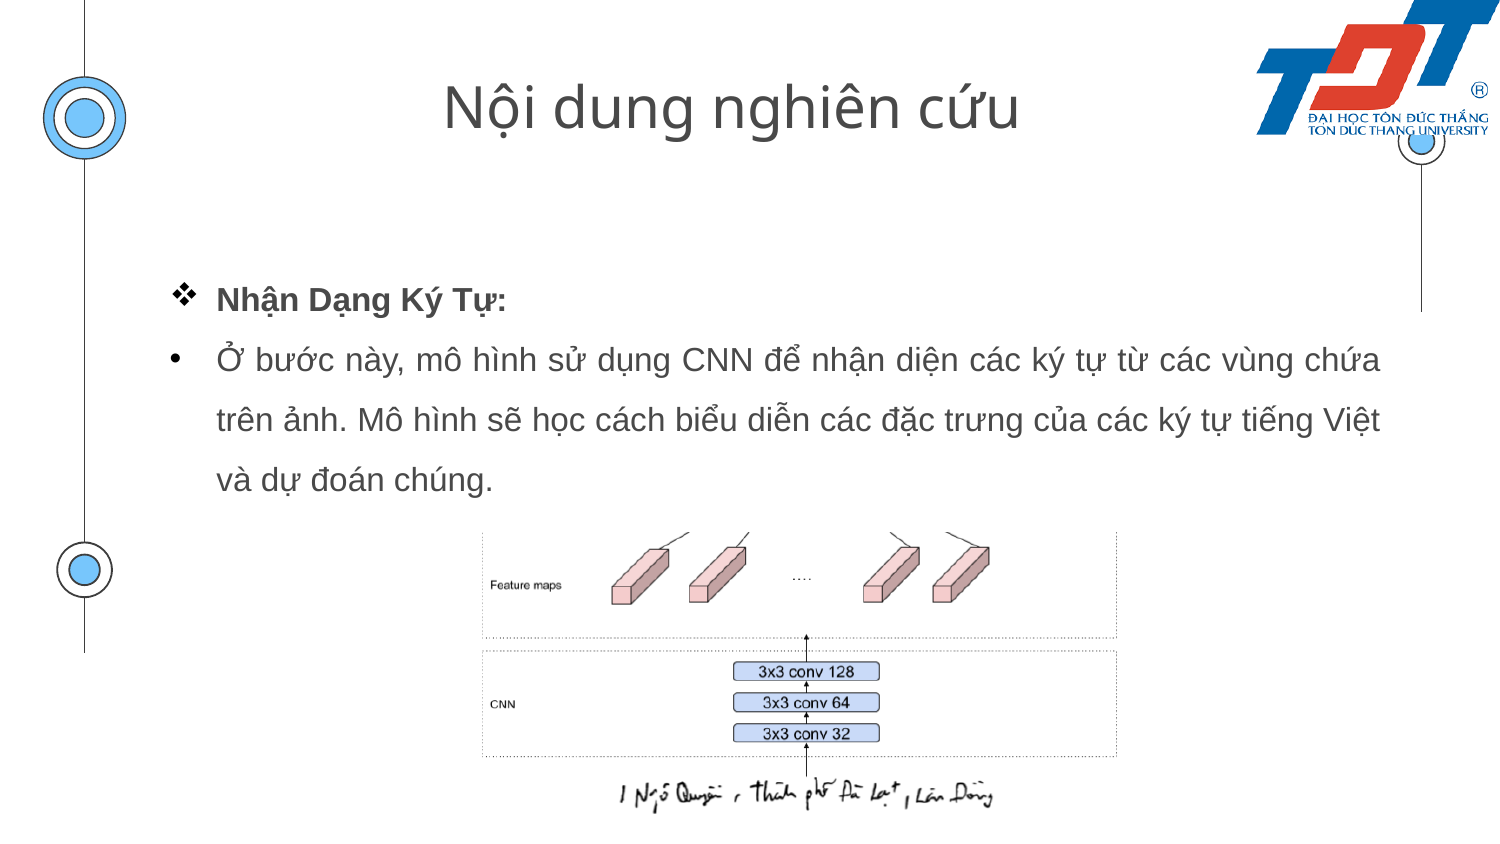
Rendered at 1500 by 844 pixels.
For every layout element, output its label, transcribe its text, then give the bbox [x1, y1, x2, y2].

title Nội dung nghiên cứu [281, 55, 1197, 153]
subtitle Nhận Dạng Ký Tự: Ở bước này, mô hình sử dụng CNN để nhận diện các ký tự từ các vùng chứa trên ảnh. Mô hình sẽ học cách biểu diễn các đặc trưng của các ký tự tiếng Việt và dự đoán chúng. [154, 243, 1398, 816]
picture [1255, 0, 1500, 136]
picture [476, 531, 1124, 816]
